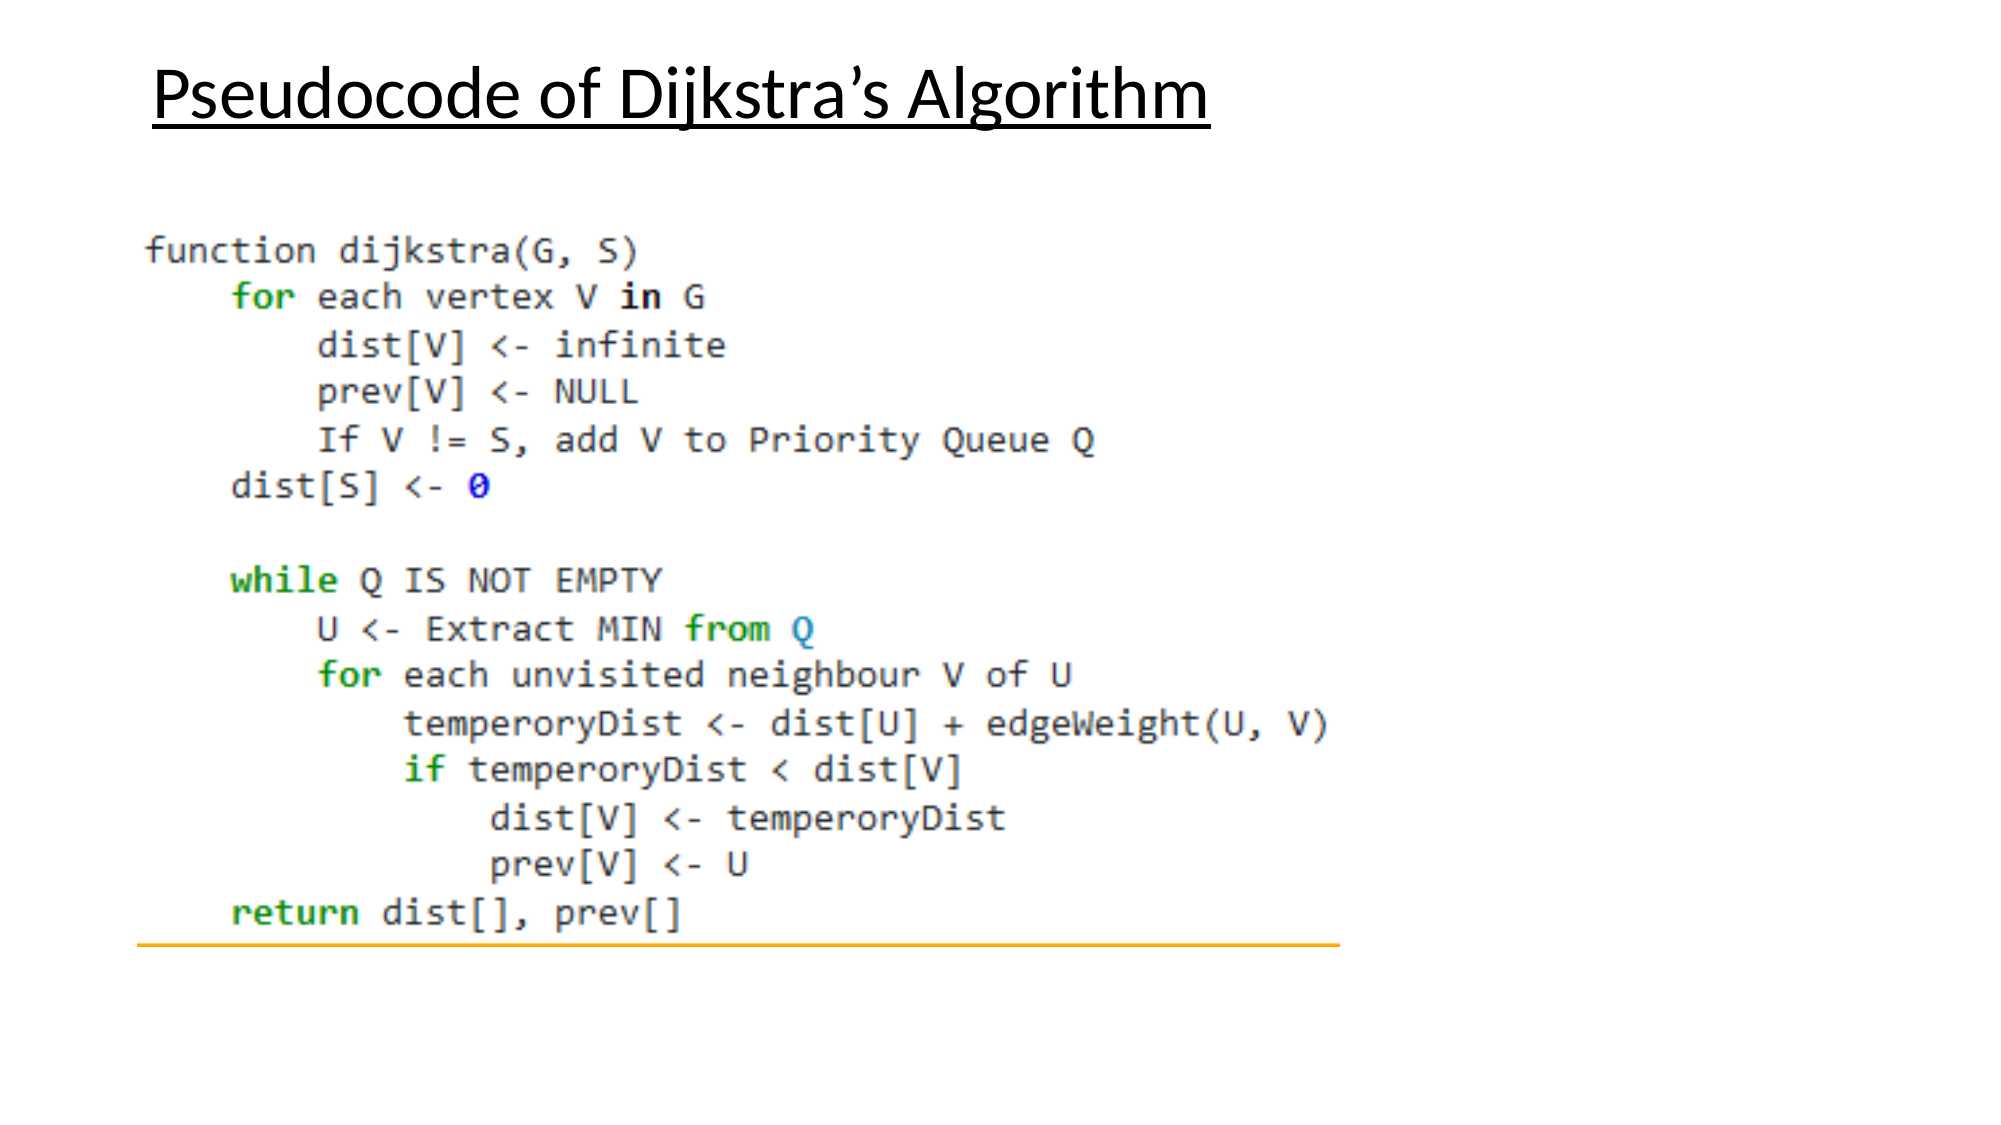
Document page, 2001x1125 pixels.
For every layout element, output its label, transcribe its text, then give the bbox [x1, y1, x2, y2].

picture [137, 223, 1340, 947]
title Pseudocode of Dijkstra’s Algorithm [137, 32, 1863, 158]
